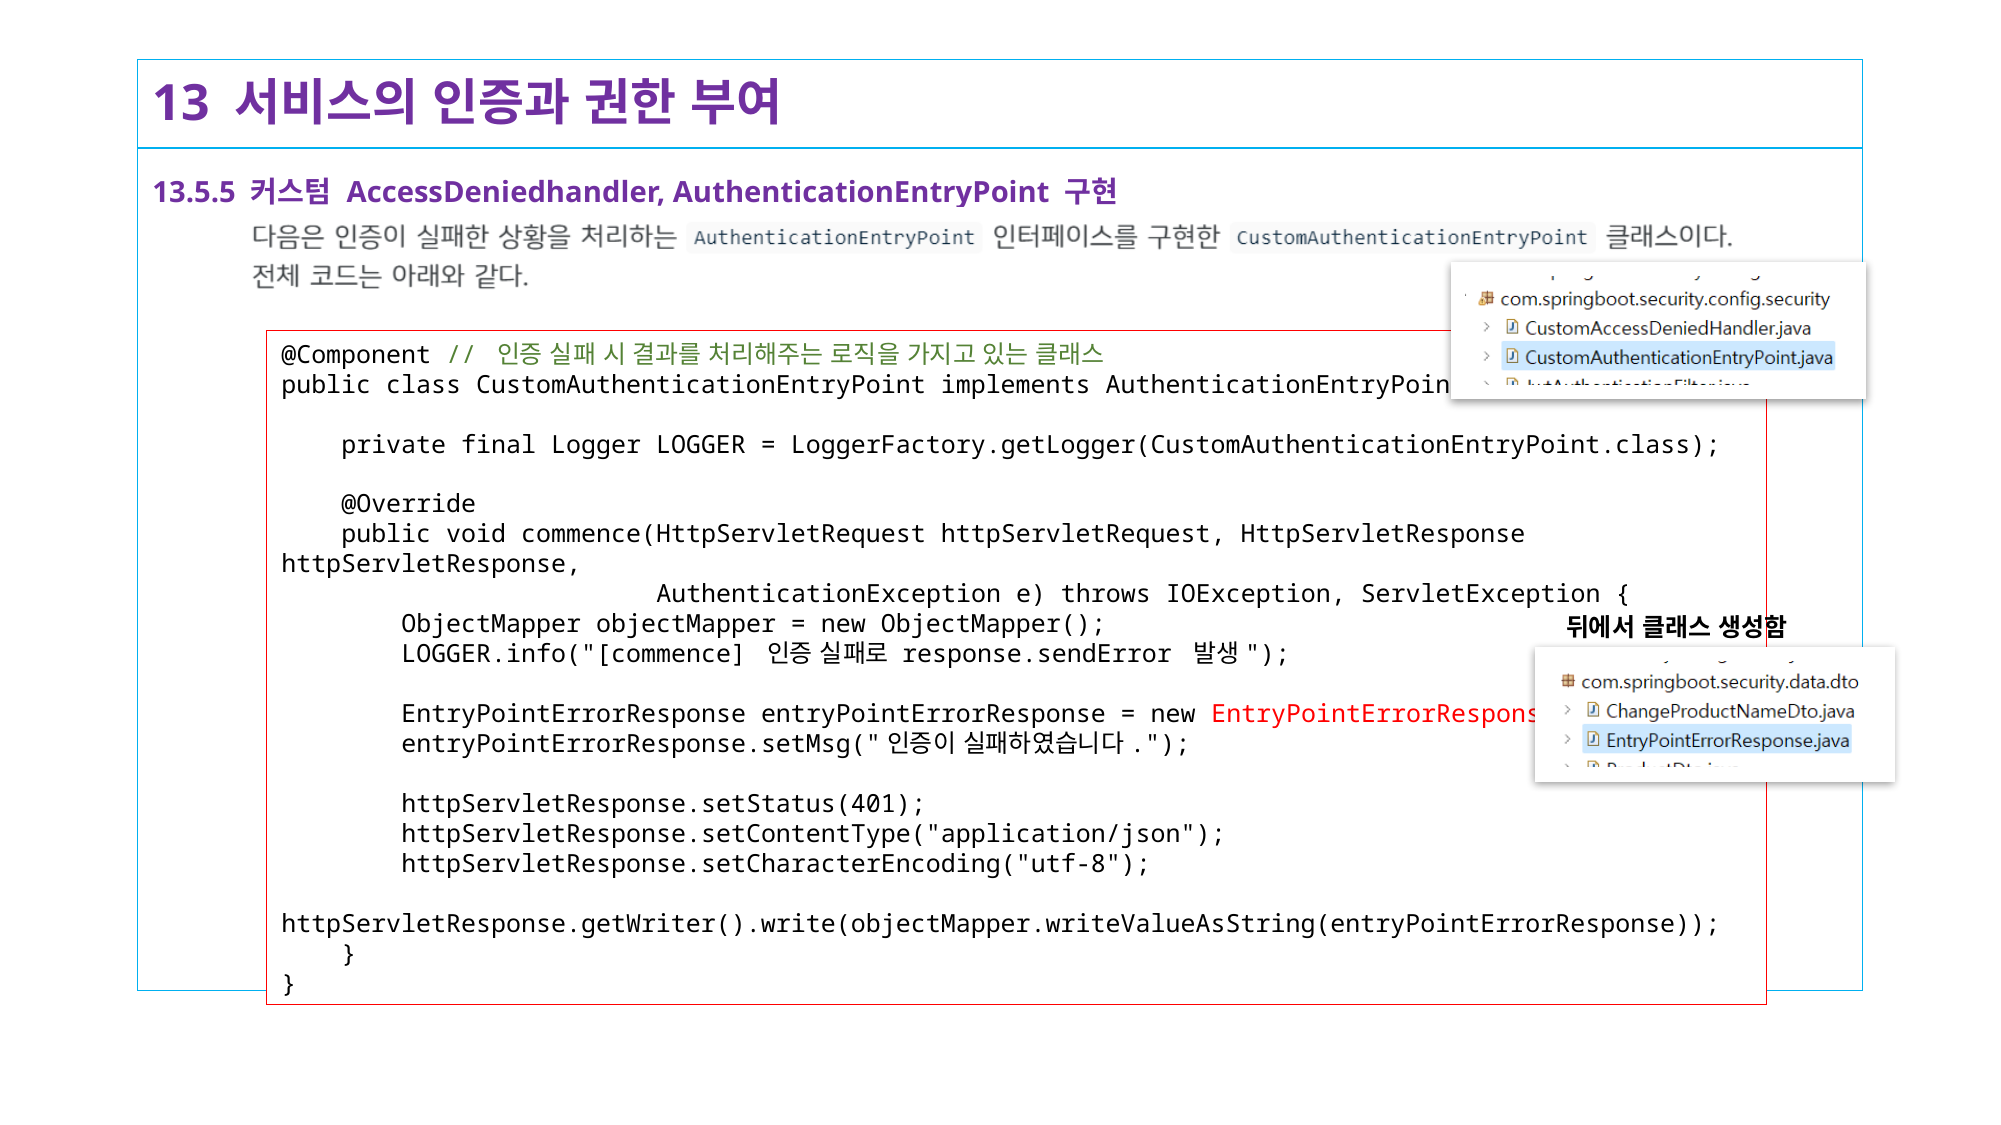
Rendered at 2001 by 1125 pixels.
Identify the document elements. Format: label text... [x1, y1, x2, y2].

text_box @Component // 인증 실패 시 결과를 처리해주는 로직을 가지고 있는 클래스 public class CustomAuthenticationEntryPoint implements AuthenticationEntryPoint { private final Logger LOGGER = LoggerFactory.getLogger(CustomAuthenticationEntryPoint.class); @Override public void commence(HttpServletRequest httpServletRequest, HttpServletResponse httpServletResponse, AuthenticationException e) throws IOException, ServletException { ObjectMapper objectMapper = new ObjectMapper(); LOGGER.info("[commence] 인증 실패로 response.sendError 발생"); EntryPointErrorResponse entryPointErrorResponse = new EntryPointErrorResponse(); entryPointErrorResponse.setMsg("인증이 실패하였습니다."); httpServletResponse.setStatus(401); httpServletResponse.setContentType("application/json"); httpServletResponse.setCharacterEncoding("utf-8"); httpServletResponse.getWriter().write(objectMapper.writeValueAsString(entryPointErrorResponse)); } } [266, 330, 1767, 1005]
title 13 서비스의 인증과 권한 부여 [137, 59, 1863, 148]
text_box 뒤에서 클래스 생성함 [1551, 603, 1879, 649]
picture [239, 207, 1852, 385]
picture [1549, 661, 1881, 768]
list 13.5.5 커스텀 AccessDeniedhandler, AuthenticationEntryPoint 구현 [137, 148, 1863, 991]
